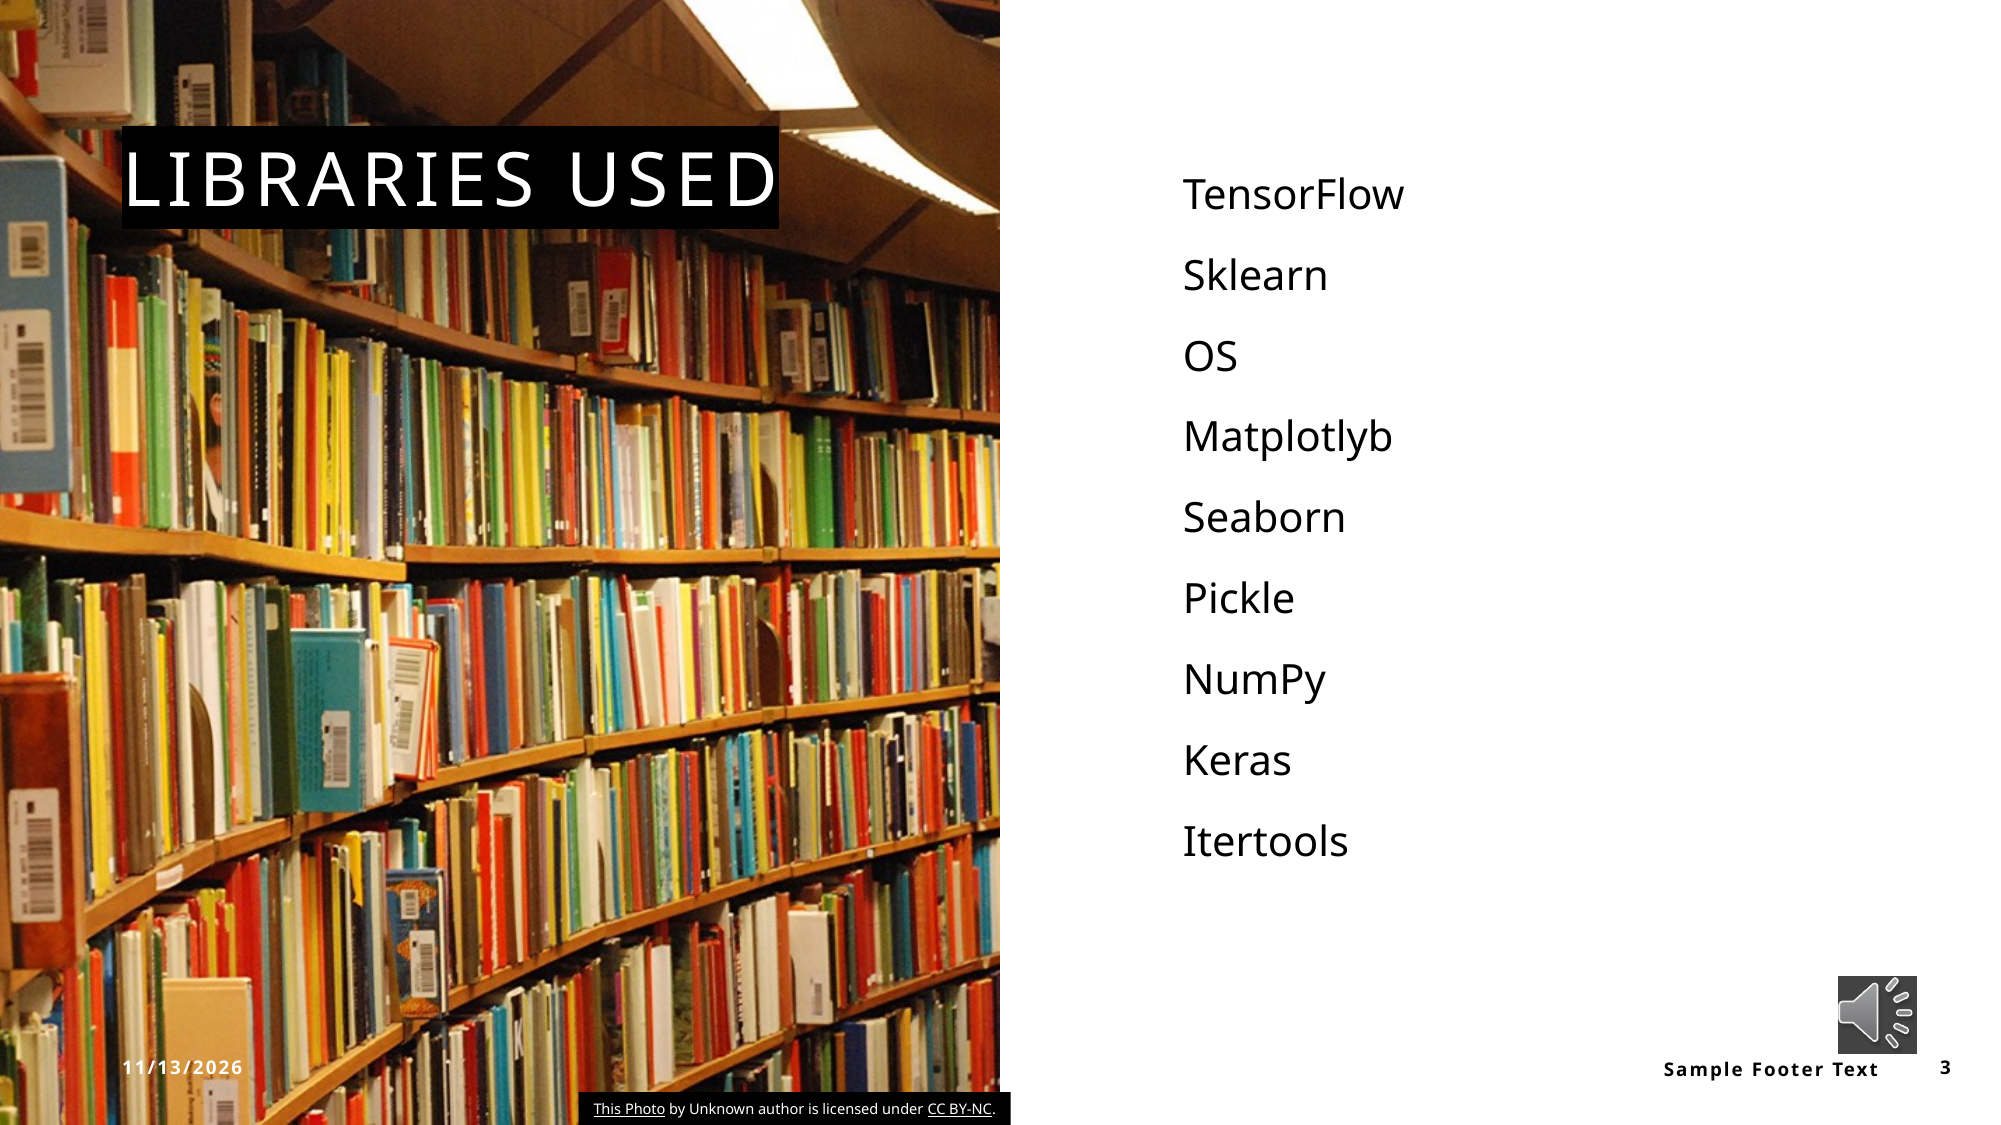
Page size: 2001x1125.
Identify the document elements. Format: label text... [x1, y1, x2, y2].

list TensorFlow Sklearn OS Matplotlyb Seaborn Pickle NumPy Keras Itertools [1167, 149, 1850, 975]
footer Sample Footer Text [1317, 1038, 1877, 1099]
picture [1837, 974, 1918, 1055]
picture [0, 0, 1000, 1125]
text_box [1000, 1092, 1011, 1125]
slide_number 3 [1877, 1038, 1966, 1099]
